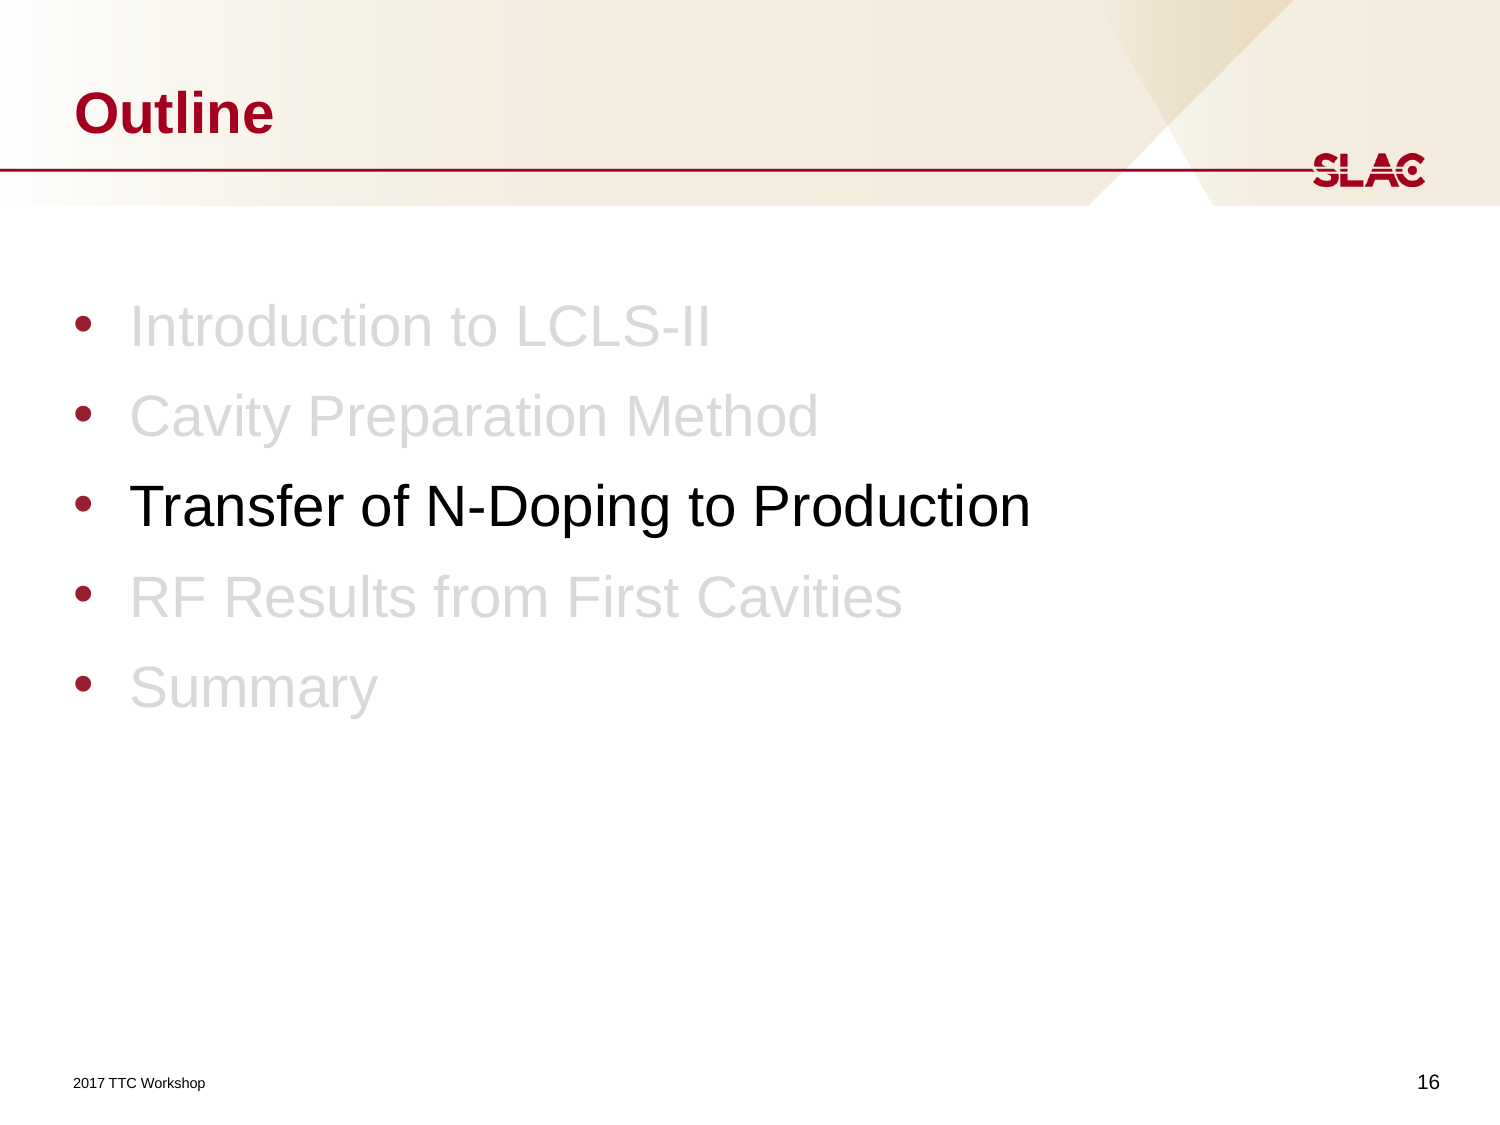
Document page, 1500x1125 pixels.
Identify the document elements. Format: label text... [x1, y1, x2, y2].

picture [0, 0, 1500, 206]
footer 2017 TTC Workshop [73, 1073, 750, 1125]
title Outline [74, 21, 1404, 145]
slide_number 16 [1405, 1036, 1458, 1125]
list Introduction to LCLS-II Cavity Preparation Method Transfer of N-Doping to Production RF Results from First Cavities Summary [73, 273, 1404, 1037]
